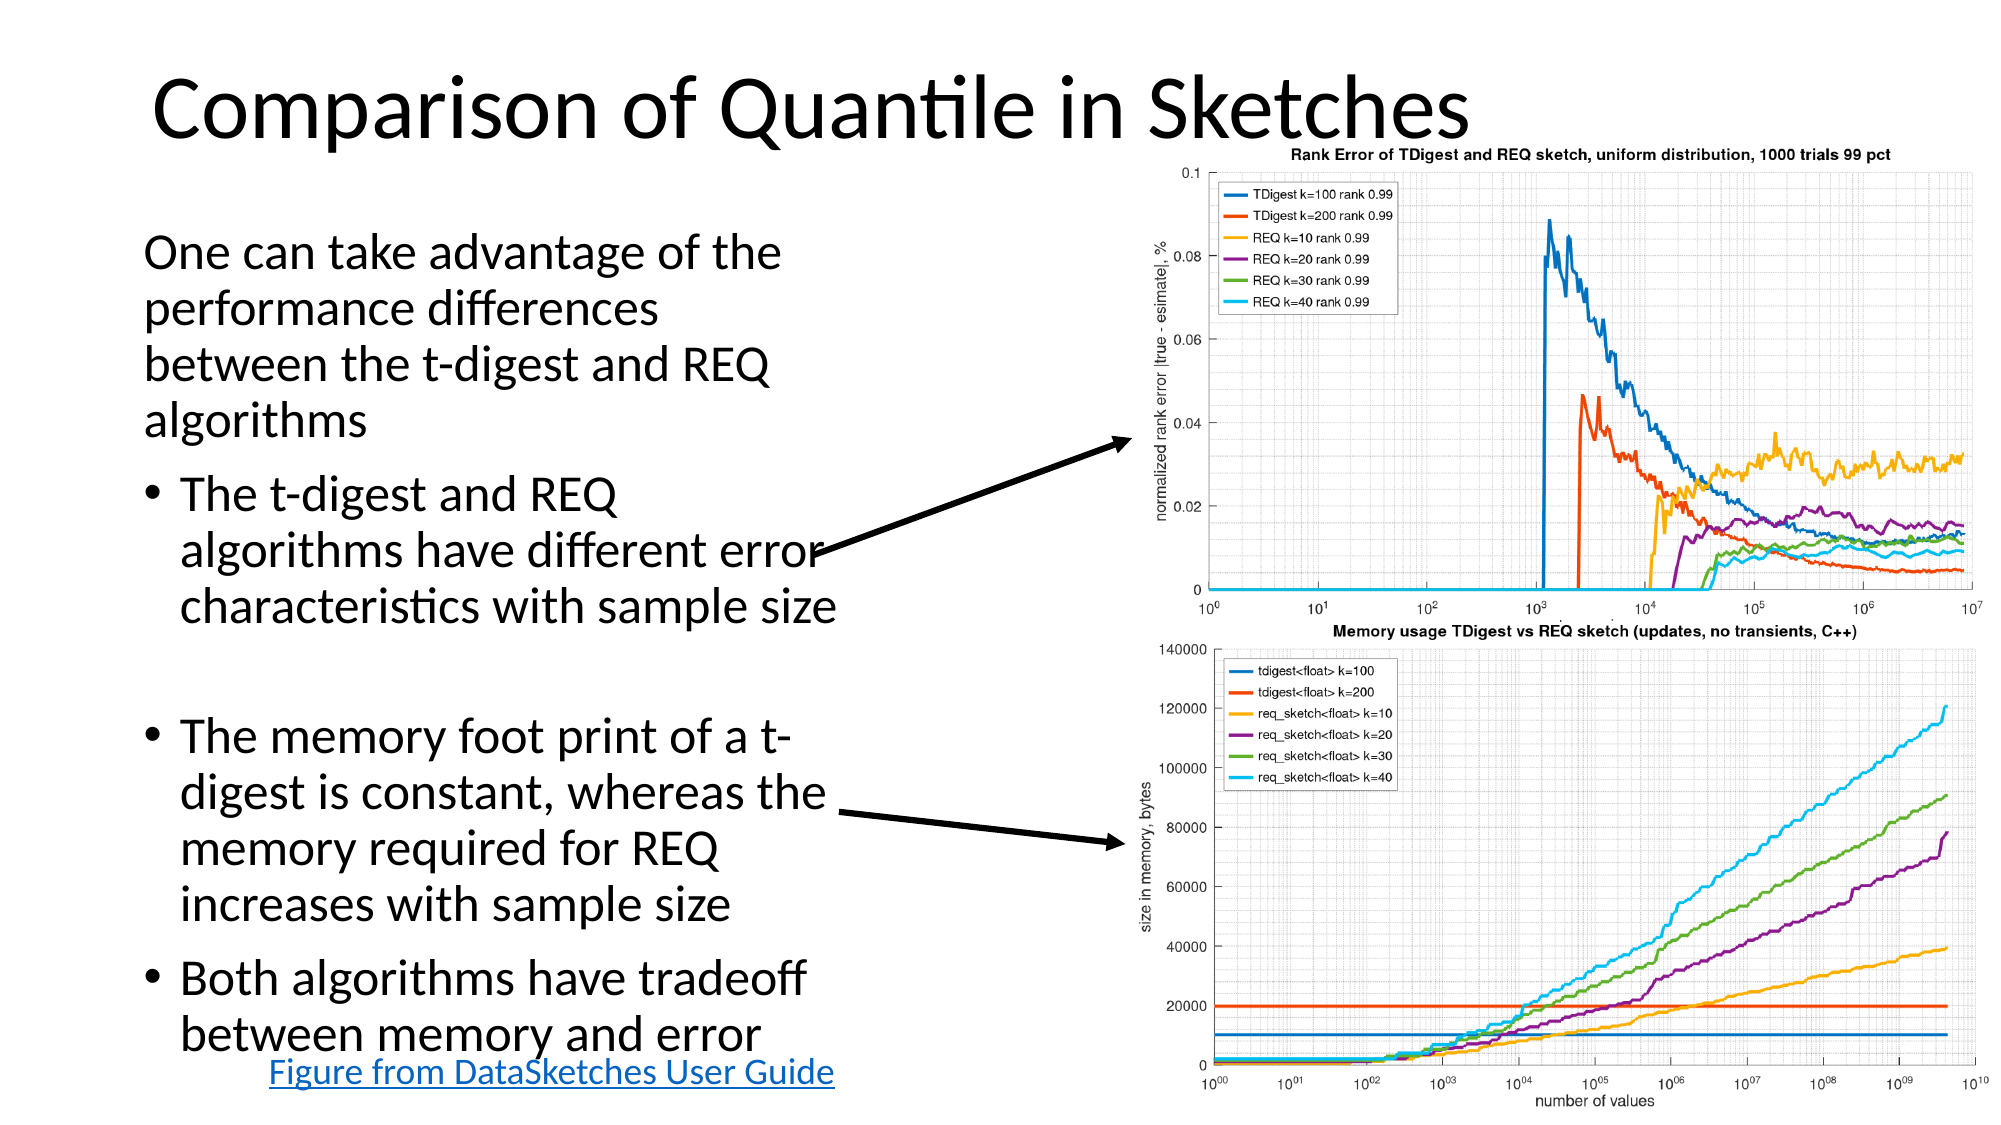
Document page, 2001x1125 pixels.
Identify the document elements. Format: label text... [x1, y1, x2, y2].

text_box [838, 811, 1126, 845]
list One can take advantage of the performance differences between the t-digest and REQ algorithms The t-digest and REQ algorithms have different error characteristics with sample size The memory foot print of a t-digest is constant, whereas the memory required for REQ increases with sample size Both algorithms have tradeoff between memory and error [128, 217, 868, 1078]
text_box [813, 438, 1133, 555]
text_box Comparison of Quantile in Sketches [137, 0, 1863, 218]
text_box Figure from DataSketches User Guide [220, 1039, 884, 1100]
picture [1132, 145, 1993, 1115]
